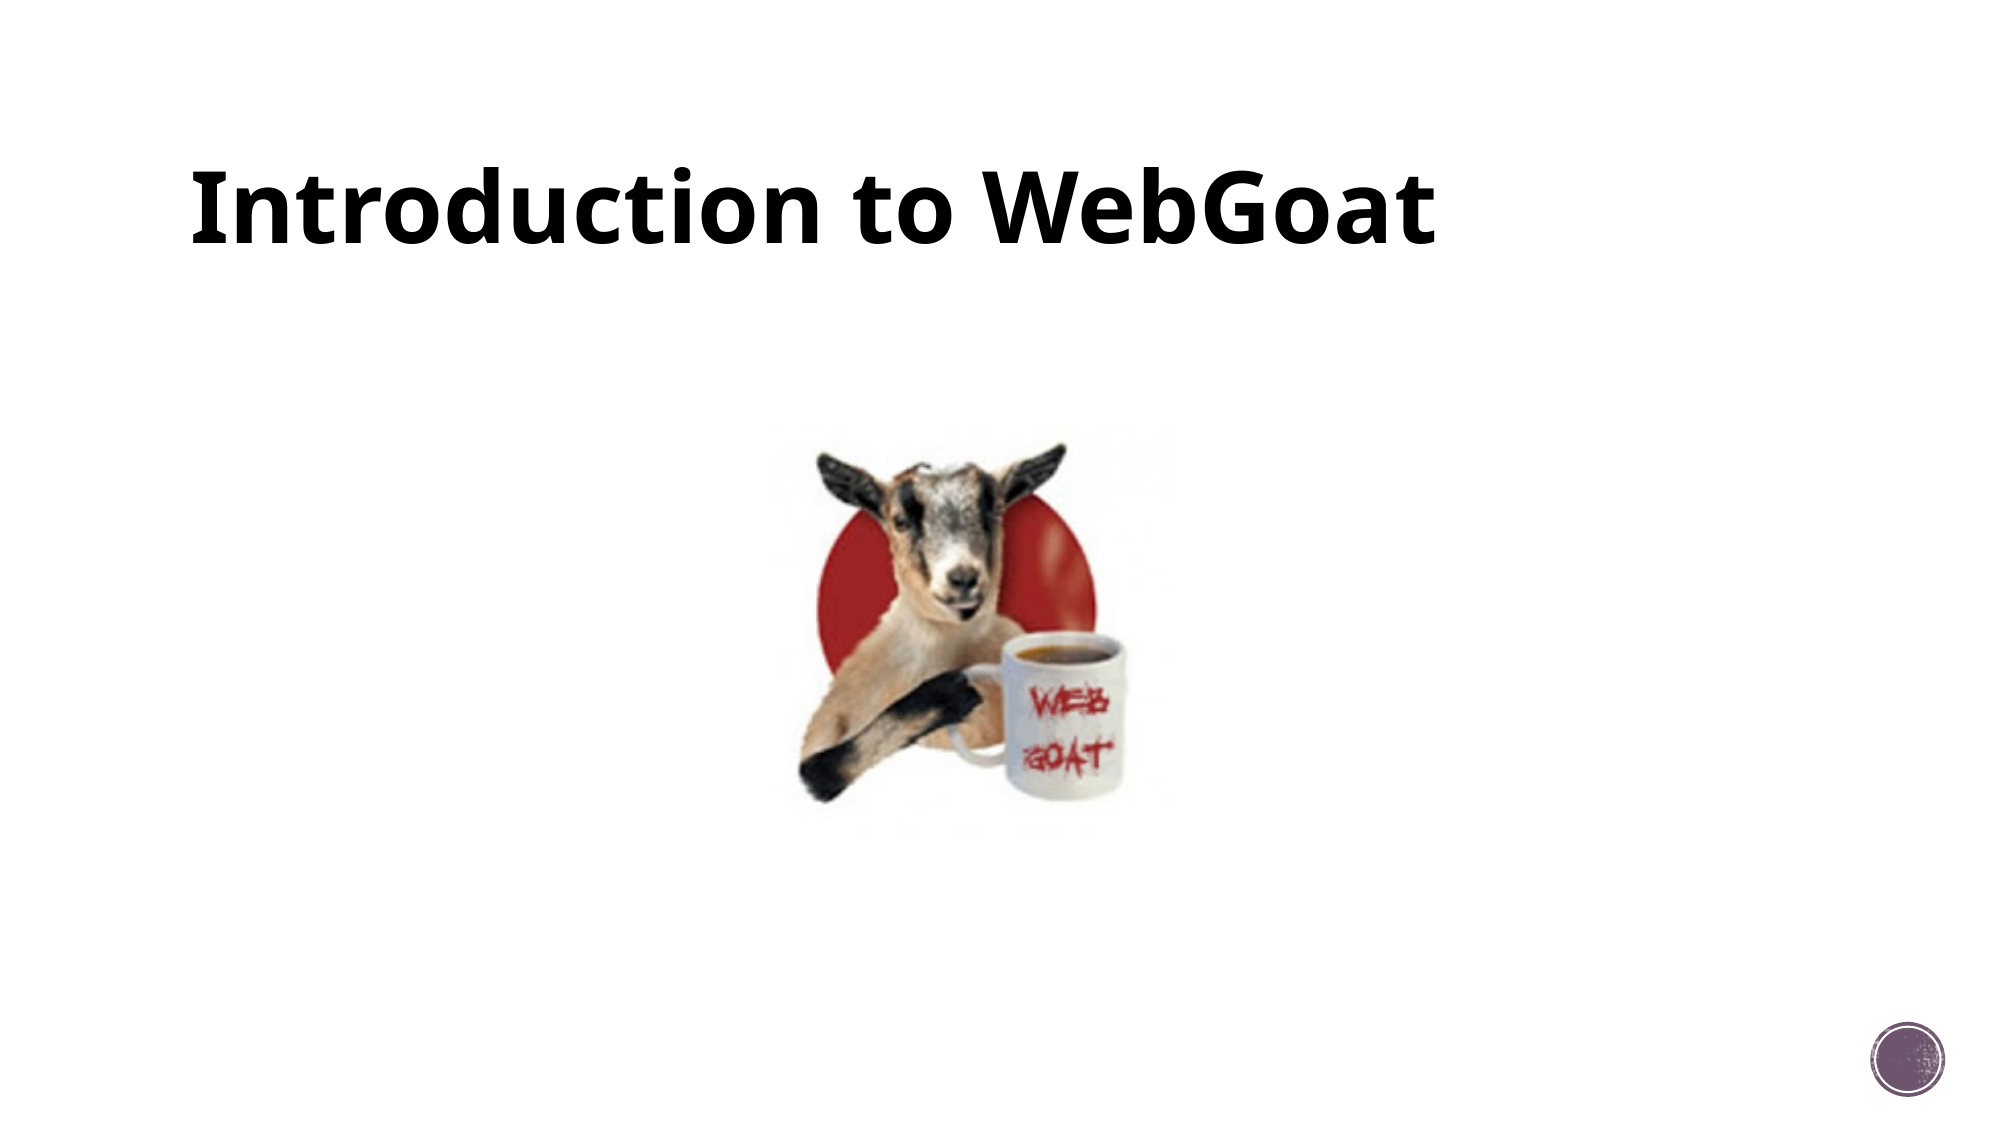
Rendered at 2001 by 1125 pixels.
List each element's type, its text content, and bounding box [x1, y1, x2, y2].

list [774, 428, 1172, 833]
picture [772, 425, 1173, 835]
title Introduction to WebGoat [175, 79, 1826, 344]
